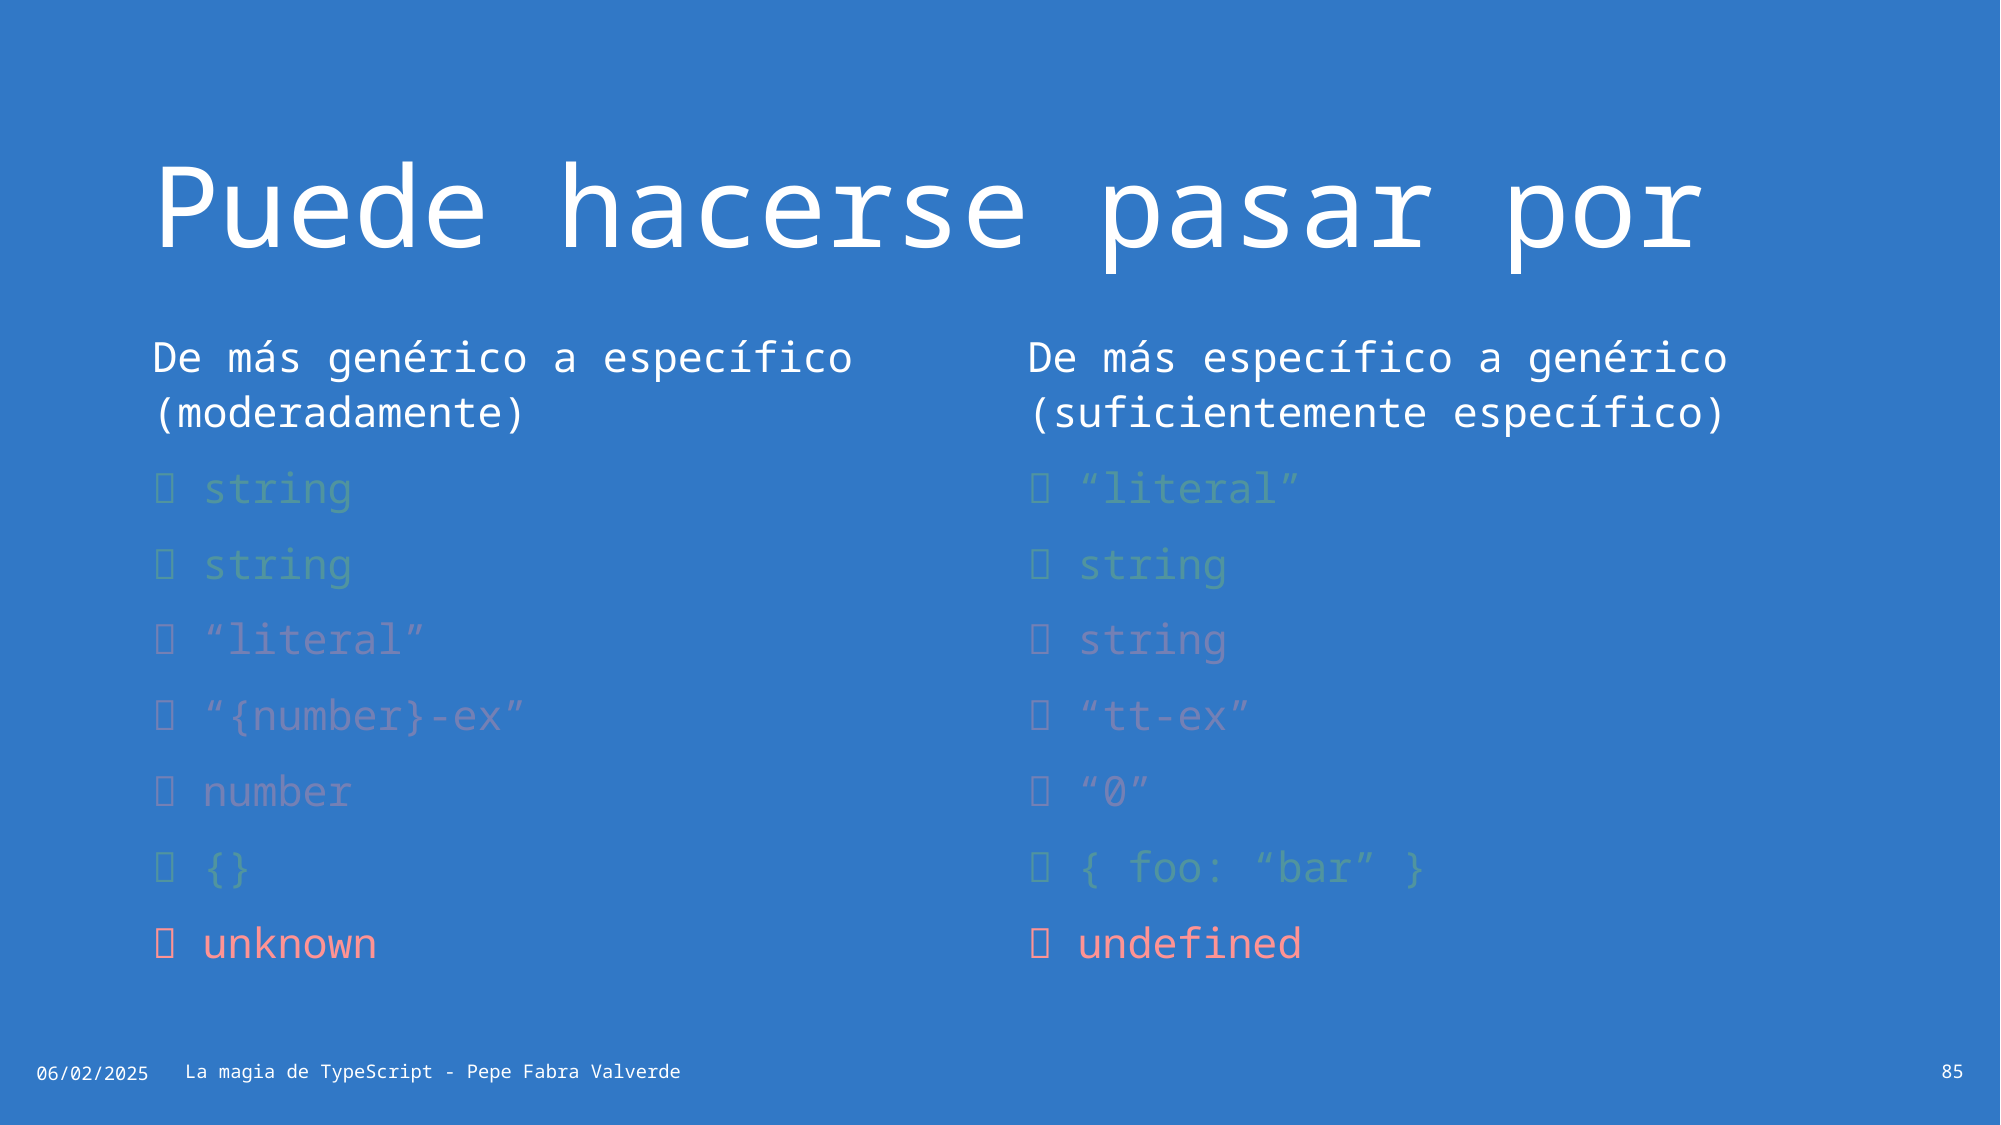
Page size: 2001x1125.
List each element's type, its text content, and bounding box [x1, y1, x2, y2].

list De más genérico a específico (moderadamente)  string  string  “literal”  “{number}-ex”  number  {}  unknown [137, 898, 988, 1014]
footer La magia de TypeScript - Pepe Fabra Valverde [170, 1042, 846, 1103]
slide_number 85 [1528, 1042, 1979, 1103]
title Puede hacerse pasar por [137, 59, 1863, 278]
list De más específico a genérico (suficientemente específico)  “literal”  string  string  “tt-ex”  “0”  { foo: “bar” }  undefined [1012, 318, 1863, 1014]
text_box [136, 444, 1727, 898]
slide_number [21, 1042, 165, 1103]
list De más genérico a específico (moderadamente)  string  string  “literal”  “{number}-ex”  number  {}  unknown [137, 318, 988, 444]
